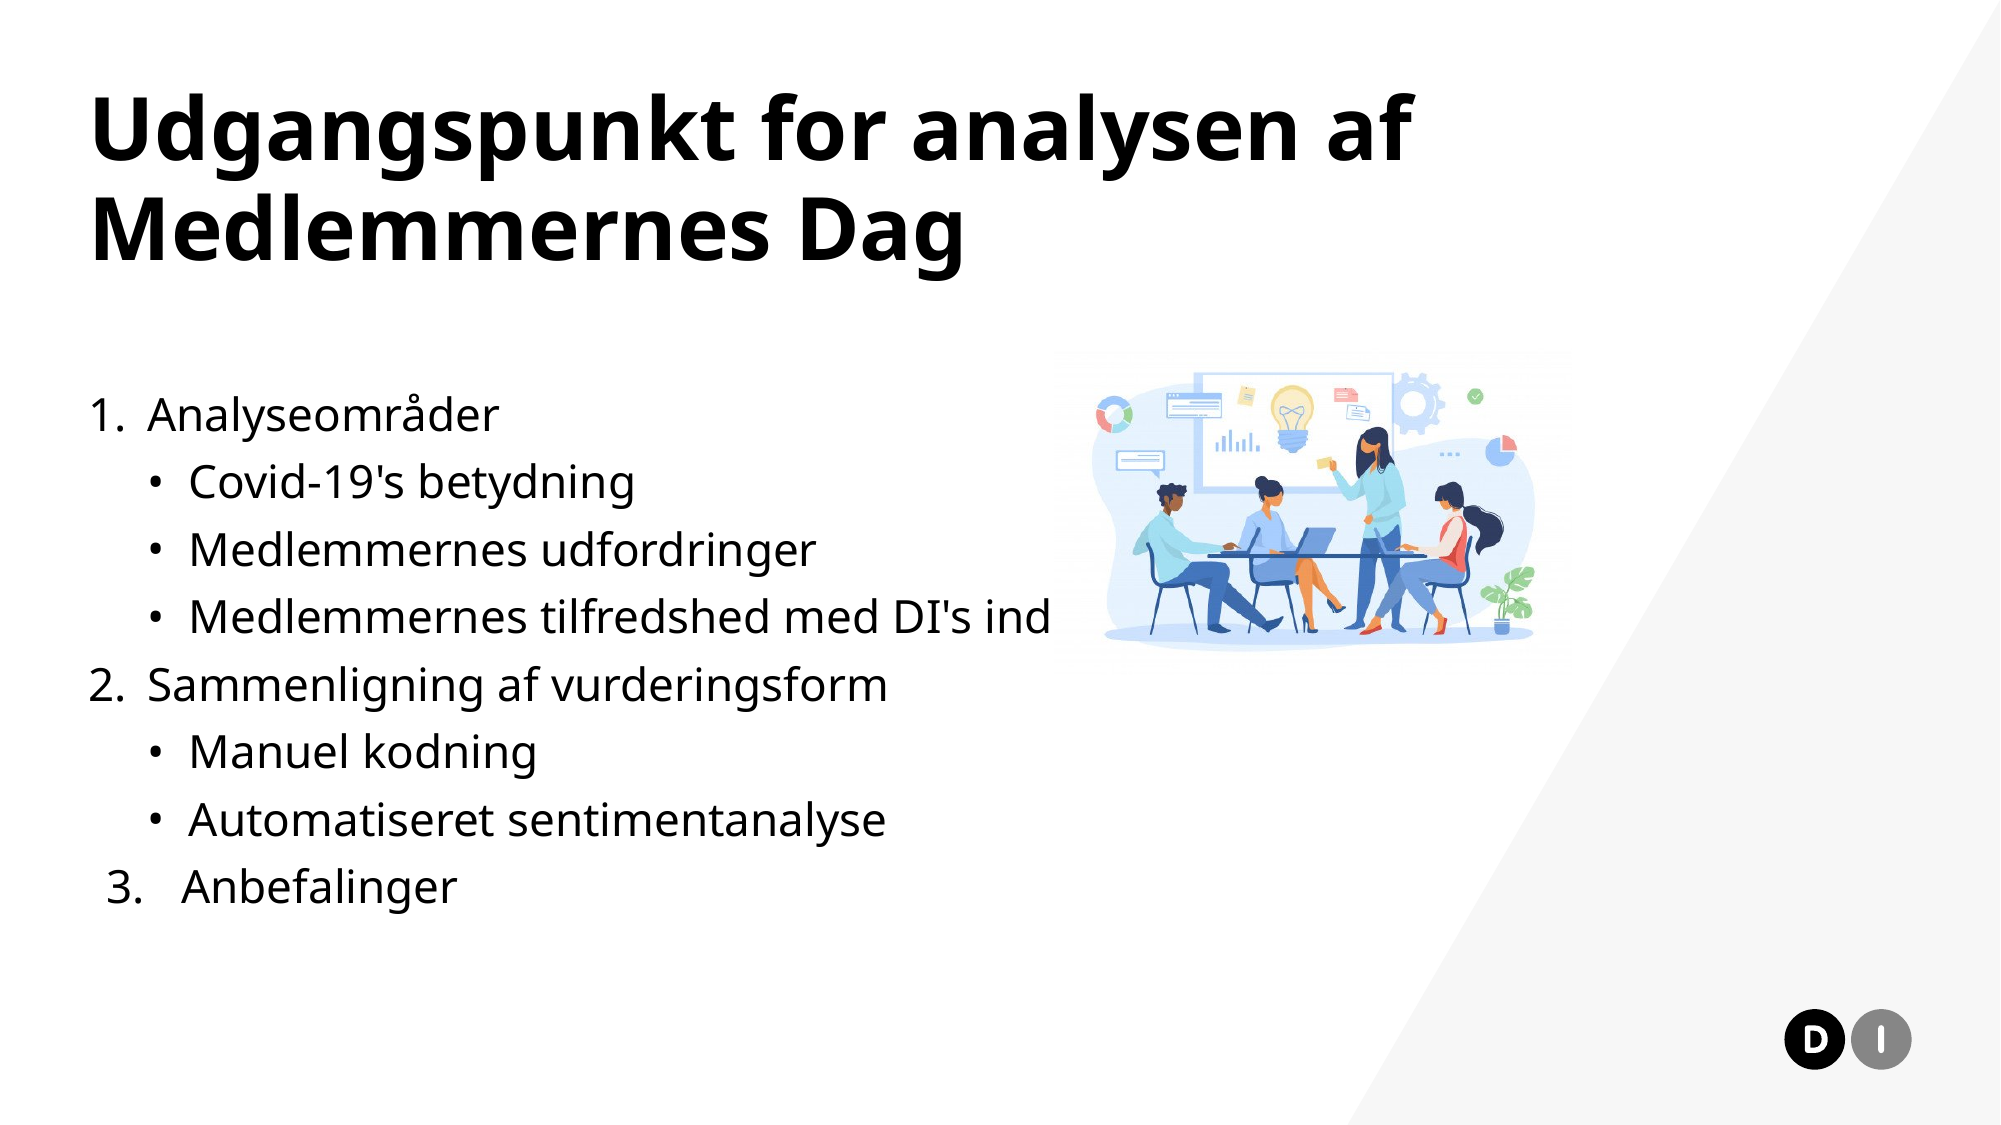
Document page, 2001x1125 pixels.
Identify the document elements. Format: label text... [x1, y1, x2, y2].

picture [1054, 341, 1573, 684]
title Udgangspunkt for analysen af Medlemmernes Dag [88, 80, 1911, 305]
list Analyseområder Covid-19's betydning Medlemmernes udfordringer Medlemmernes tilfredshed med DI's indsats Sammenligning af vurderingsform Manuel kodning Automatiseret sentimentanalyse Anbefalinger [88, 385, 1278, 982]
